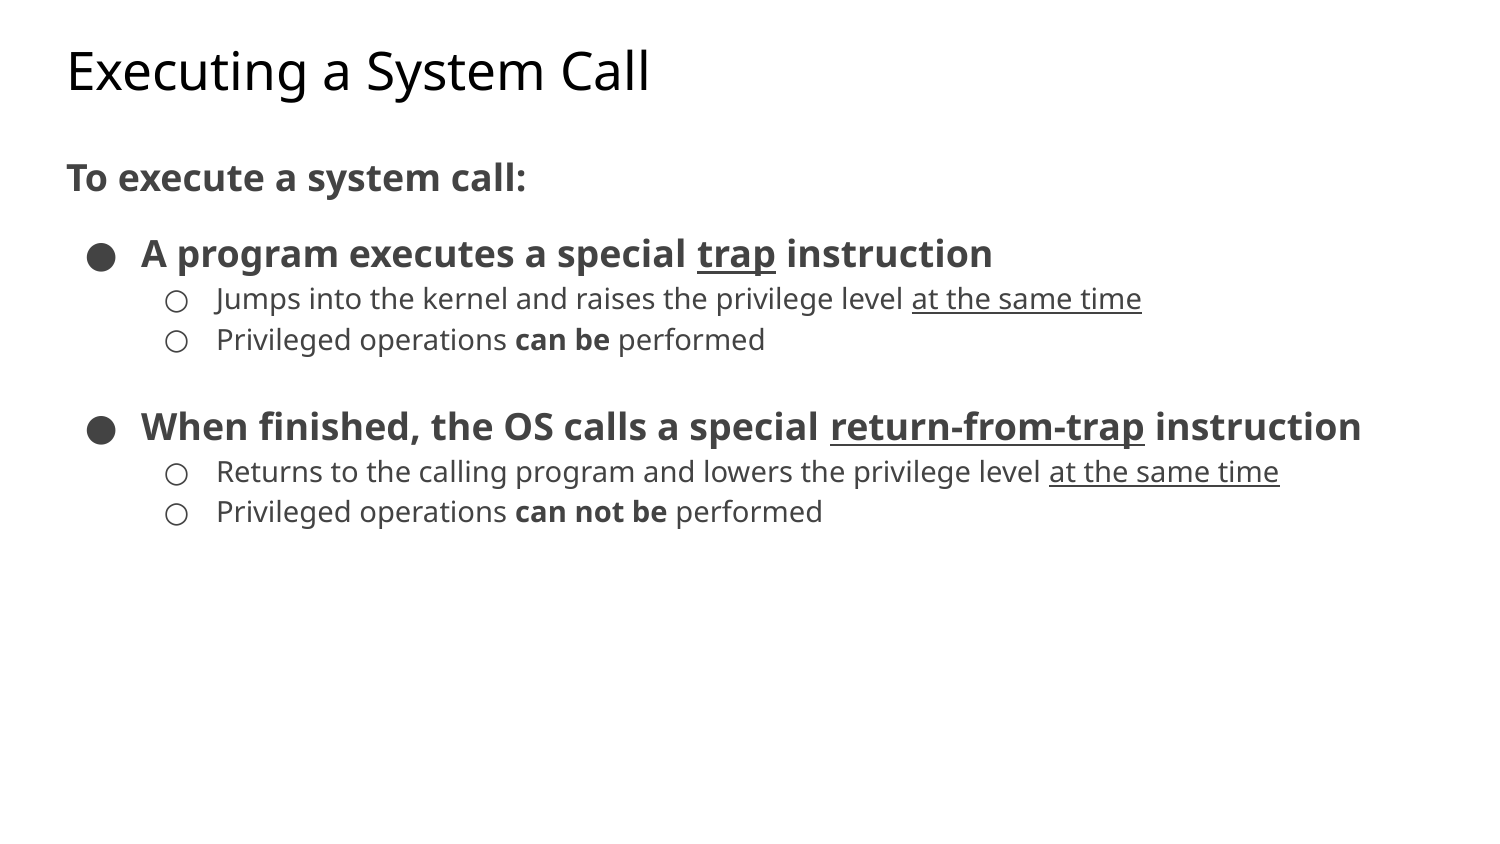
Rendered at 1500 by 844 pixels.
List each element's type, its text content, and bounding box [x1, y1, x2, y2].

list To execute a system call: A program executes a special trap instruction Jumps into the kernel and raises the privilege level at the same time Privileged operations can be performed When finished, the OS calls a special return-from-trap instruction Returns to the calling program and lowers the privilege level at the same time Privileged operations can not be performed [51, 131, 1449, 765]
title Executing a System Call [51, 22, 1449, 116]
